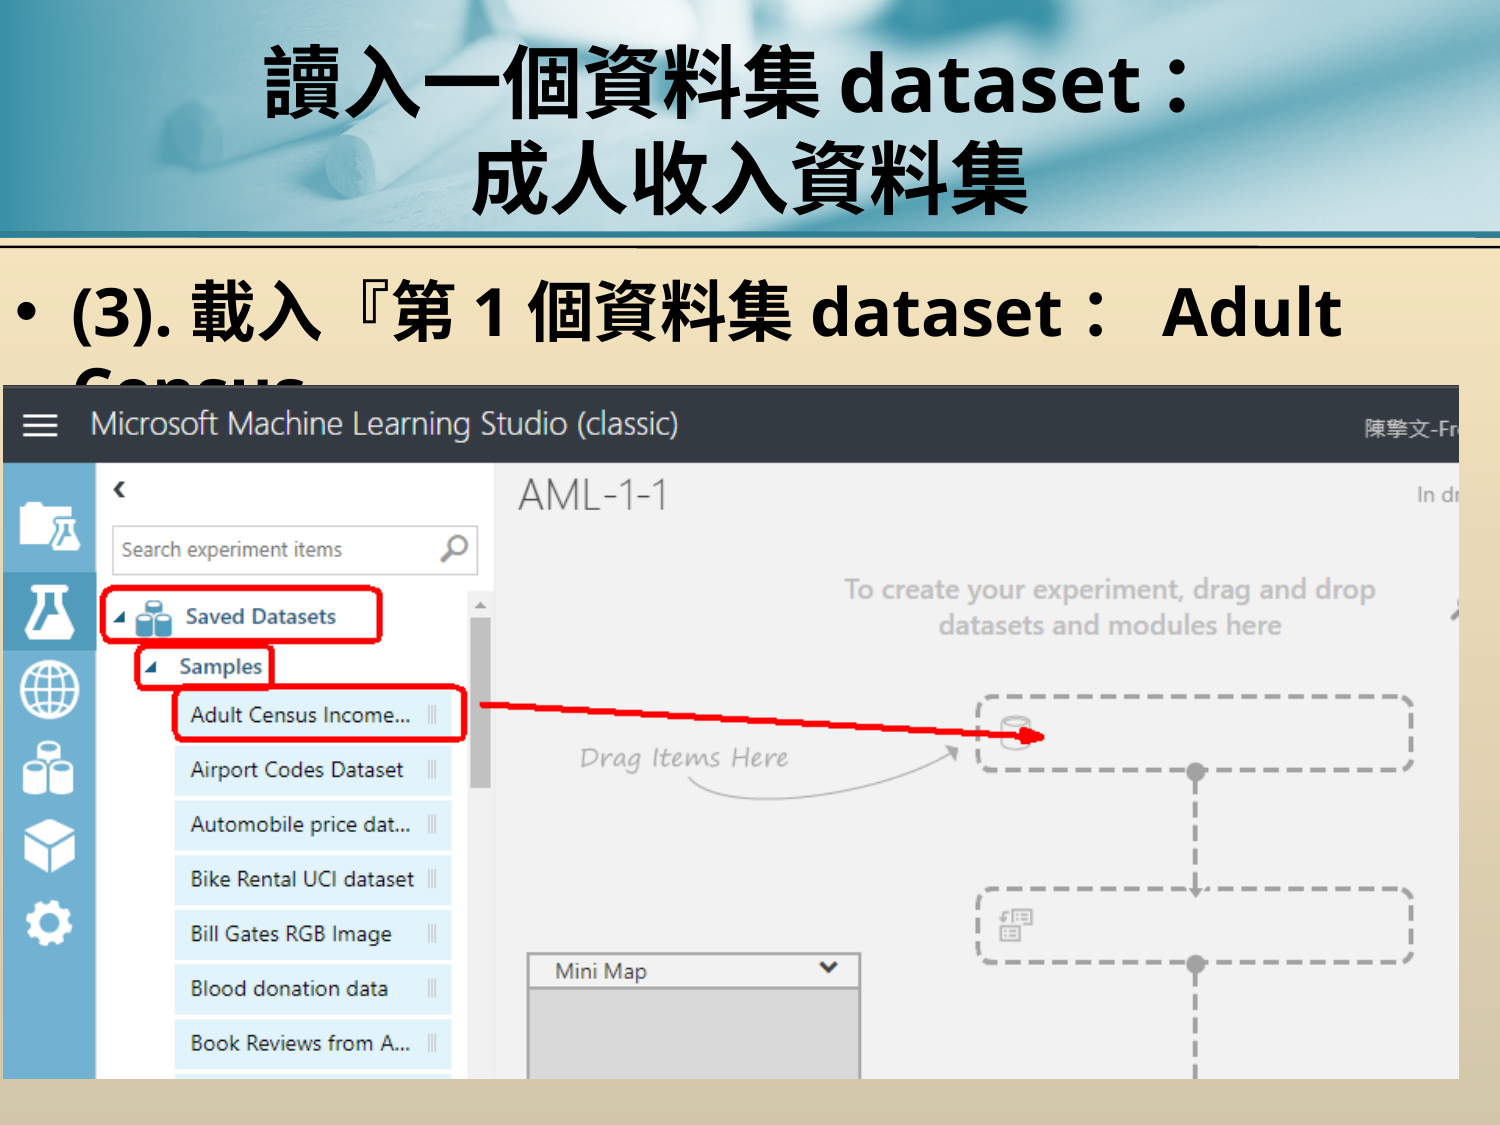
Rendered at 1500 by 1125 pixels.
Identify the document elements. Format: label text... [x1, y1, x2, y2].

title 讀入一個資料集dataset： 成人收入資料集 [75, 24, 1425, 233]
list (3).載入『第1個資料集dataset：Adult Census [0, 262, 1500, 1125]
picture [3, 385, 1459, 1079]
